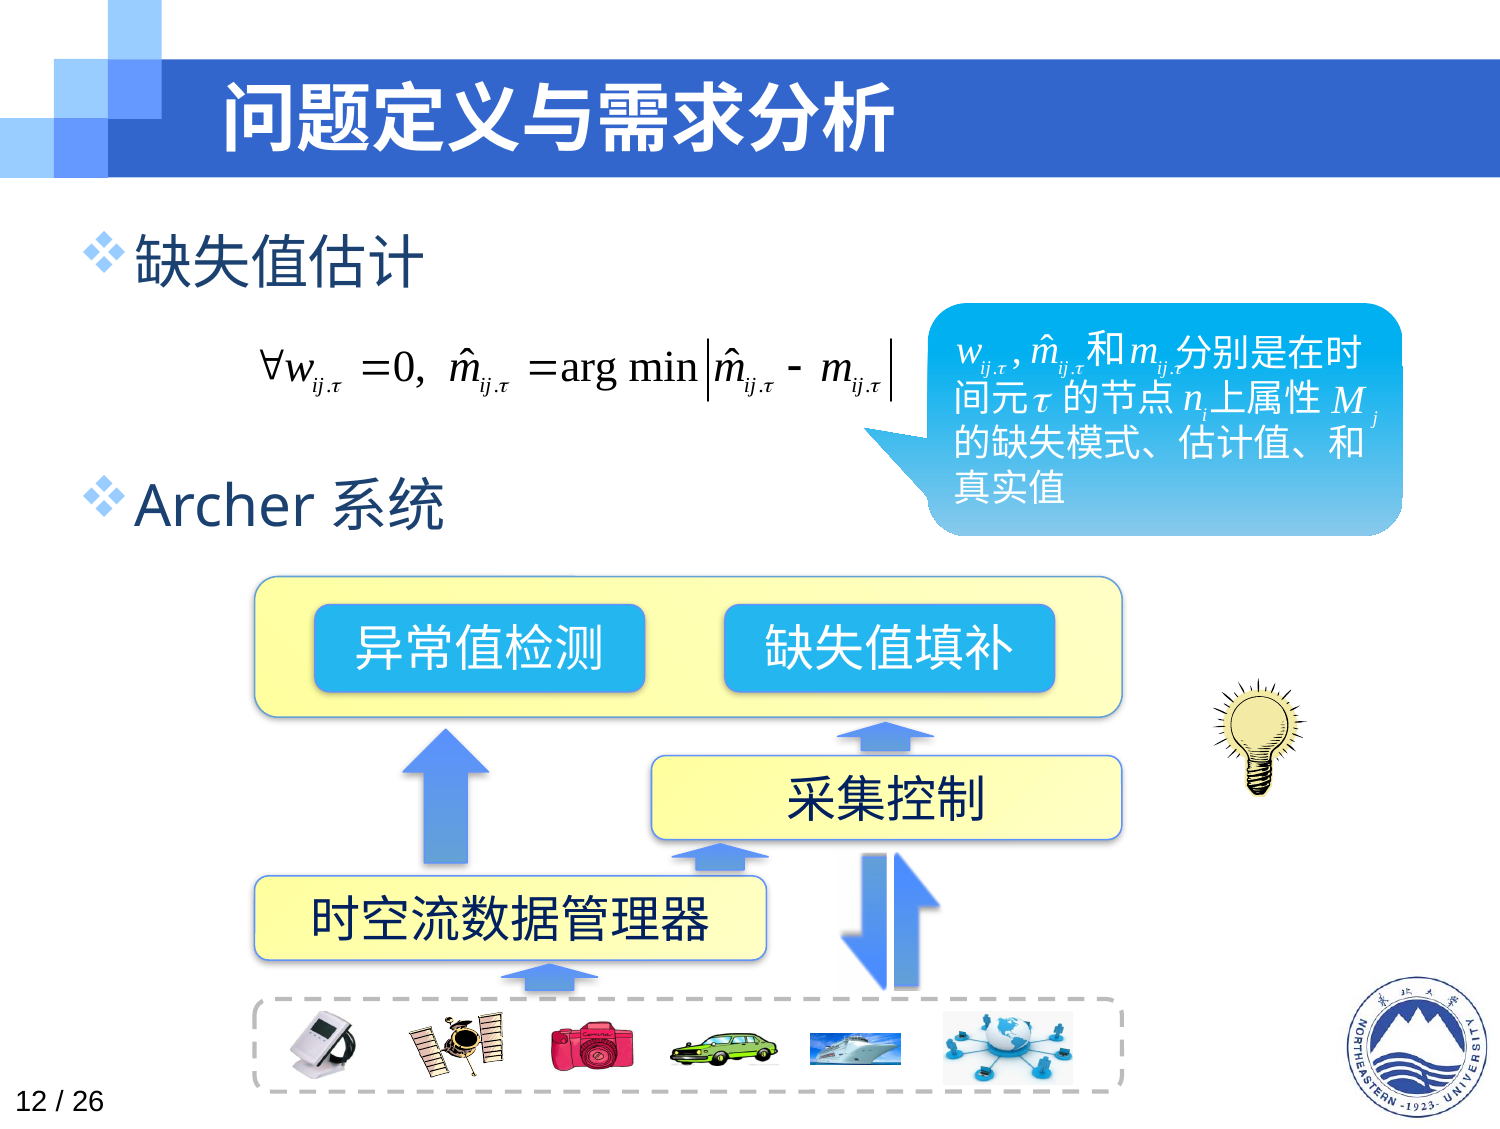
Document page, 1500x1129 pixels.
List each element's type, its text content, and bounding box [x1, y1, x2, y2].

picture [1335, 963, 1500, 1129]
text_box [837, 722, 934, 754]
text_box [254, 998, 1123, 1092]
picture [1212, 677, 1308, 798]
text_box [651, 755, 1123, 992]
text_box 时空流数据管理器 [253, 875, 646, 961]
text_box [500, 963, 599, 991]
title 问题定义与需求分析 [206, 75, 1419, 156]
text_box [927, 302, 1404, 537]
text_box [254, 576, 1123, 718]
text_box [247, 328, 902, 412]
list 缺失值估计 [63, 217, 1351, 449]
text_box Archer系统 [63, 460, 1351, 578]
text_box [402, 728, 490, 864]
slide_number 11 / 26 [0, 1075, 351, 1129]
